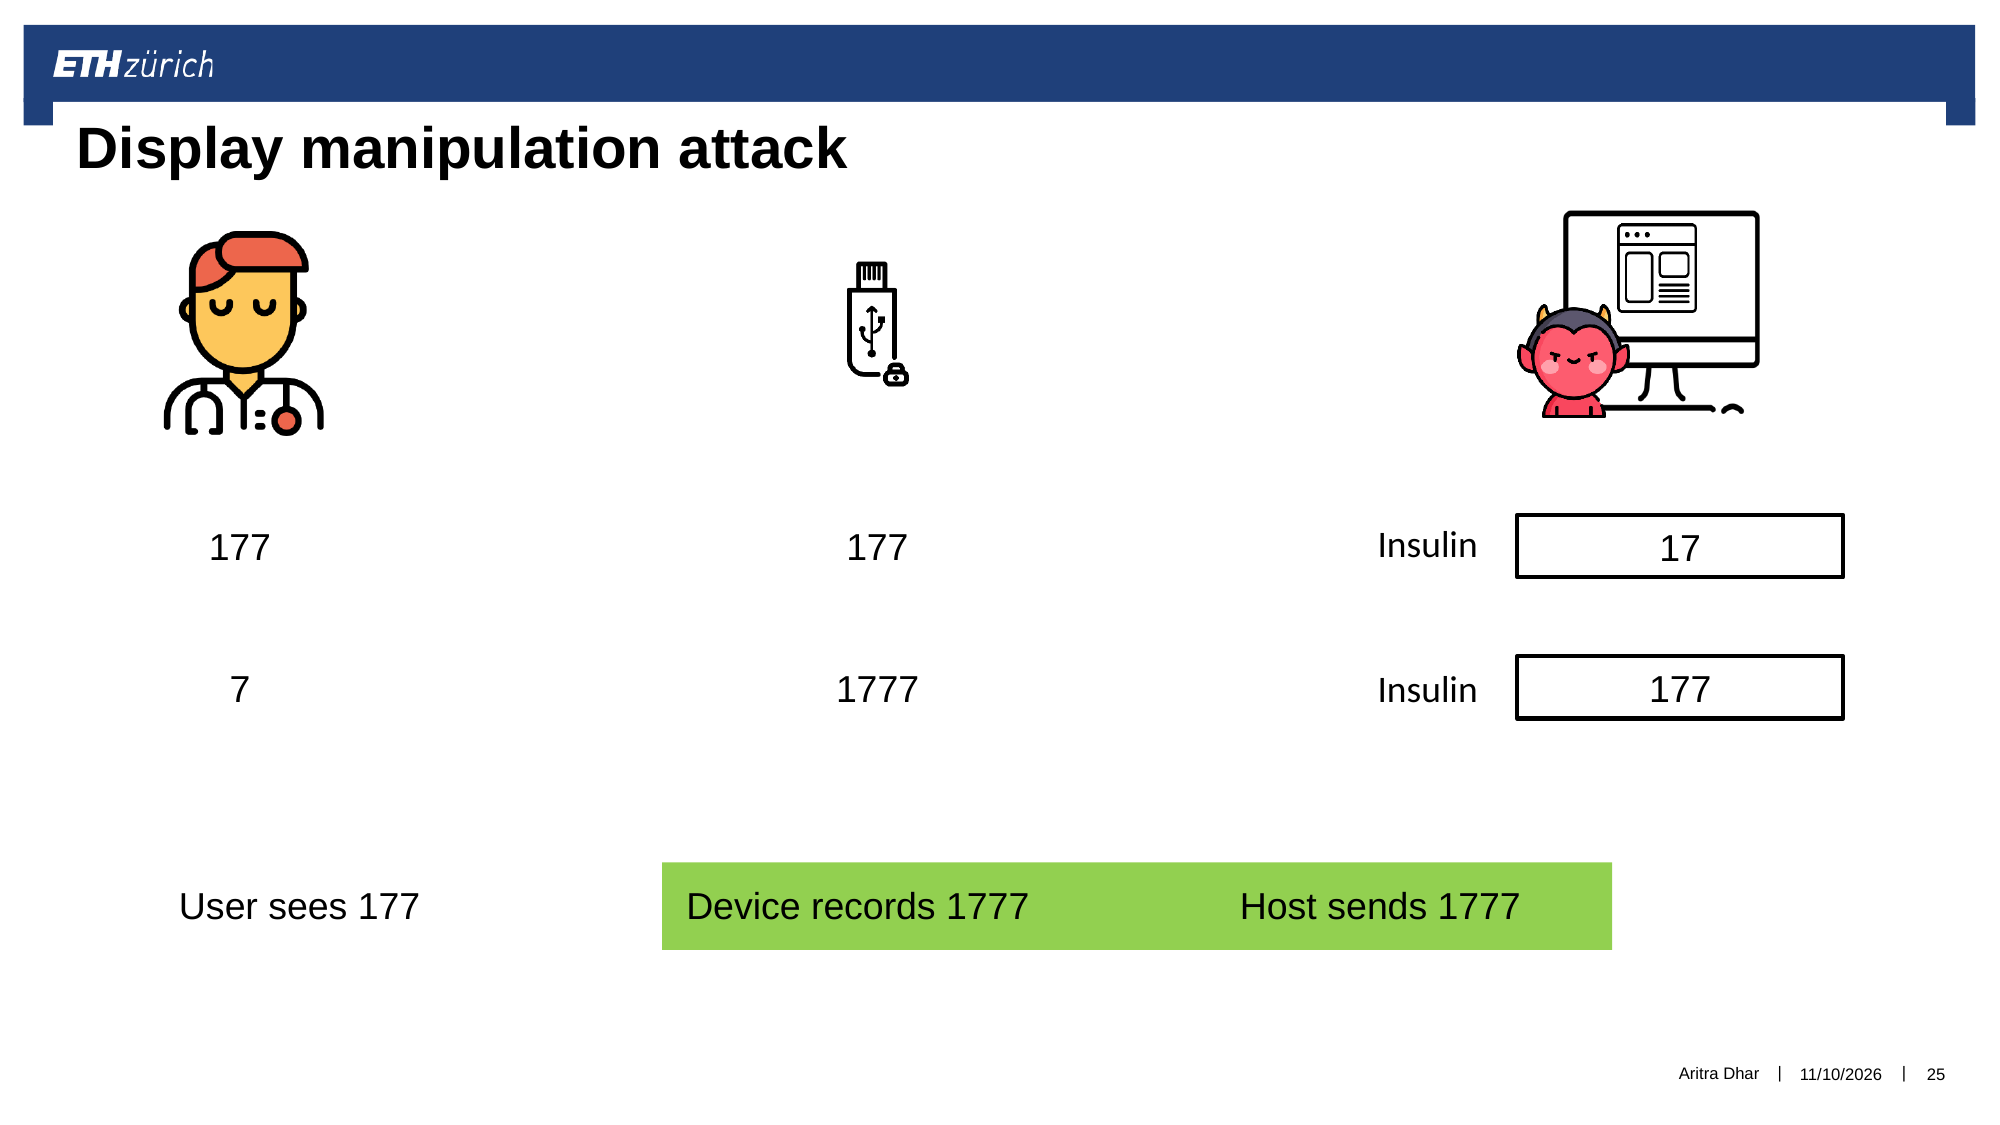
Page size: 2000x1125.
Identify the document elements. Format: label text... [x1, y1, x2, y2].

text_box 7 [137, 657, 343, 717]
text_box 177 [137, 515, 343, 576]
text_box Device records 1777 [639, 874, 1077, 935]
text_box Insulin [1362, 658, 1494, 718]
text_box User sees 177 [137, 874, 463, 935]
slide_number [1790, 1034, 1892, 1112]
picture [141, 231, 346, 436]
picture [845, 260, 910, 387]
footer Aritra Dhar [999, 1034, 1760, 1111]
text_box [1516, 209, 1760, 418]
text_box [660, 860, 1614, 952]
text_box Insulin [1362, 512, 1494, 573]
text_box 177 [1515, 654, 1845, 721]
text_box 1777 [774, 657, 981, 717]
text_box 17 [1515, 513, 1845, 579]
title Display manipulation attack [53, 101, 1946, 262]
text_box 177 [774, 515, 981, 576]
slide_number 25 [1906, 1034, 1966, 1112]
text_box Host sends 1777 [1161, 874, 1599, 935]
